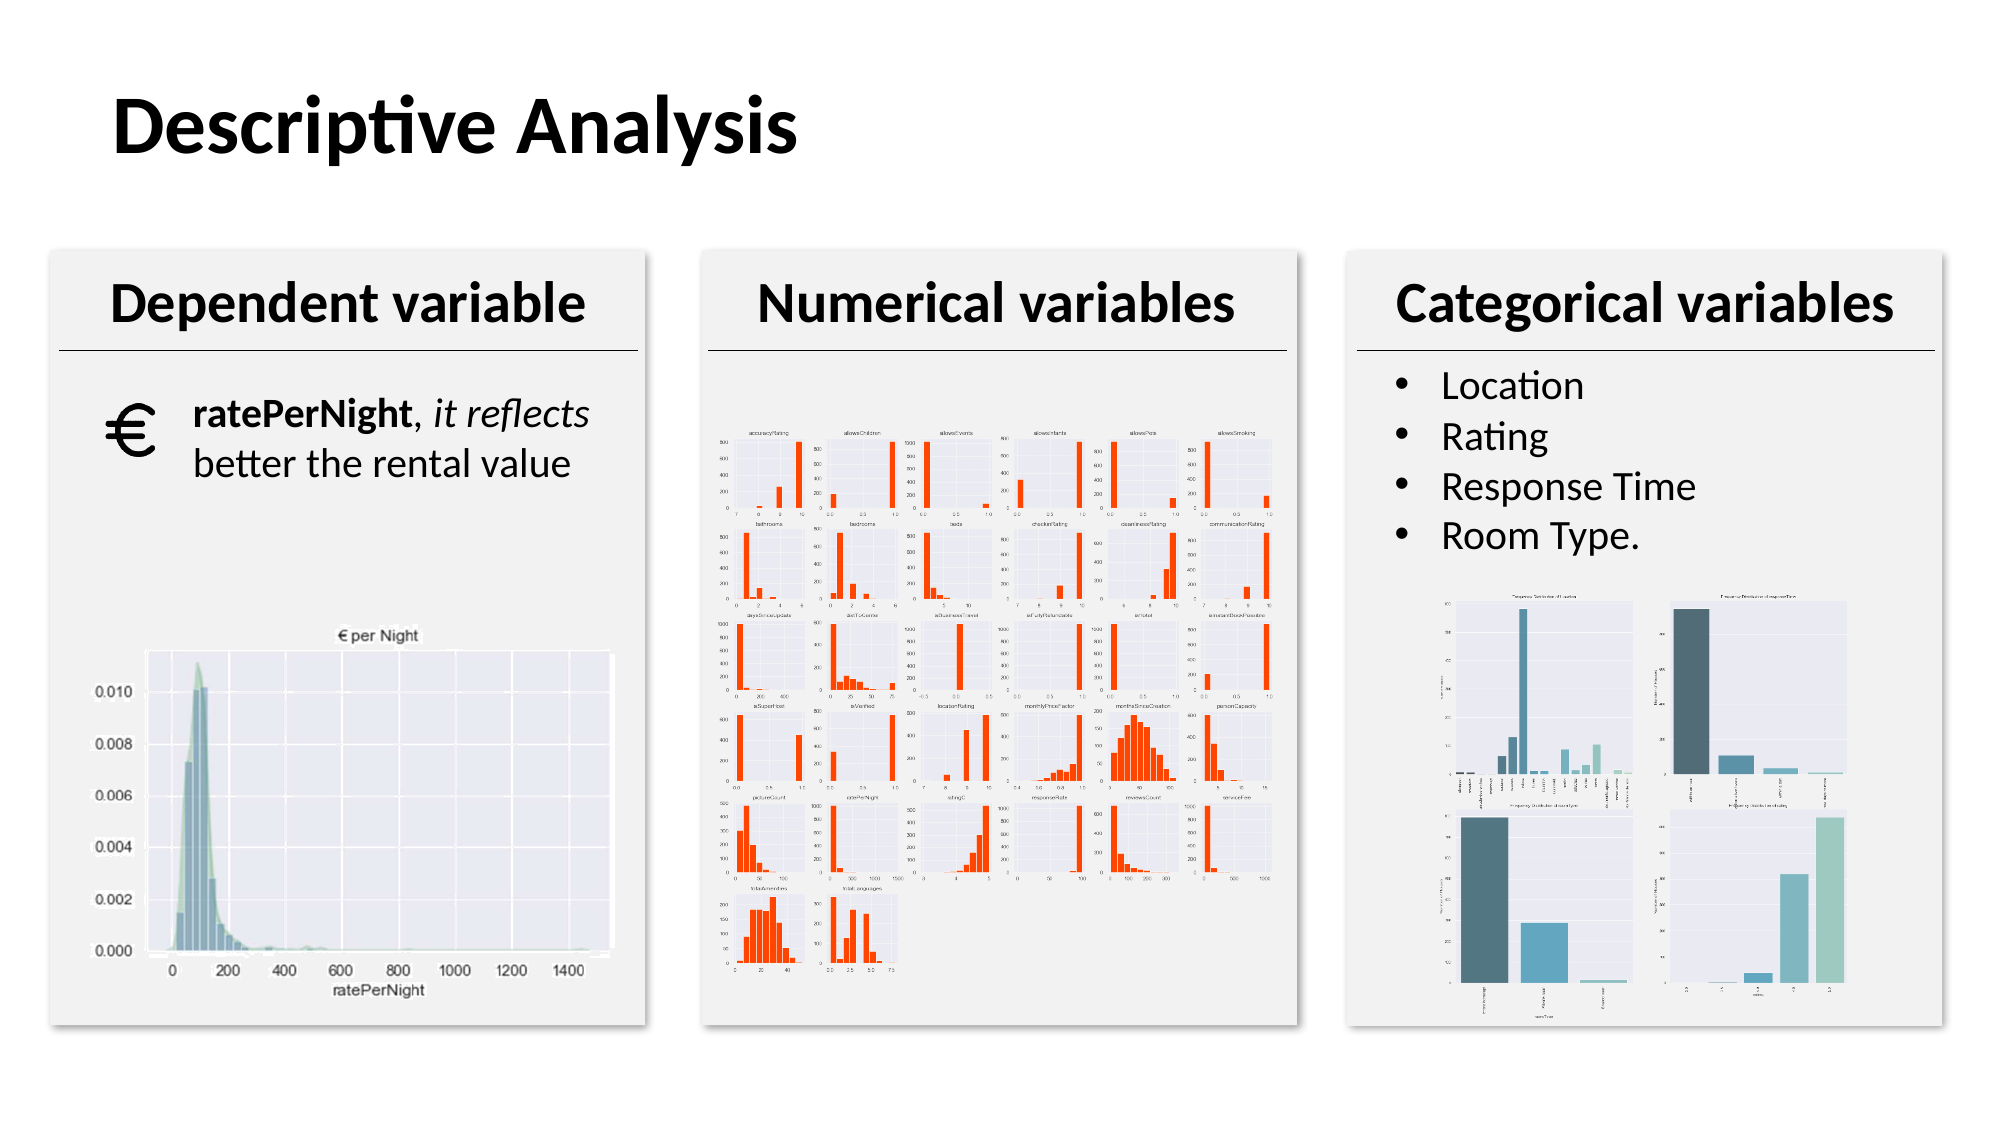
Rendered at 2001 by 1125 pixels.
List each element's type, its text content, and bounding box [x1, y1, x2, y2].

text_box [49, 249, 646, 1026]
text_box Categorical variables [1347, 256, 1944, 342]
text_box Dependent variable [50, 256, 646, 342]
text_box Descriptive Analysis [97, 62, 815, 178]
text_box [1346, 250, 1943, 1027]
text_box Numerical variables [699, 256, 1295, 342]
picture [1391, 539, 1898, 1046]
text_box Location Rating Response Time Room Type. [1379, 350, 1943, 566]
picture [103, 403, 157, 457]
text_box [701, 249, 1298, 354]
picture [71, 354, 1342, 1050]
text_box ratePerNight, it reflects better the rental value [178, 378, 624, 494]
